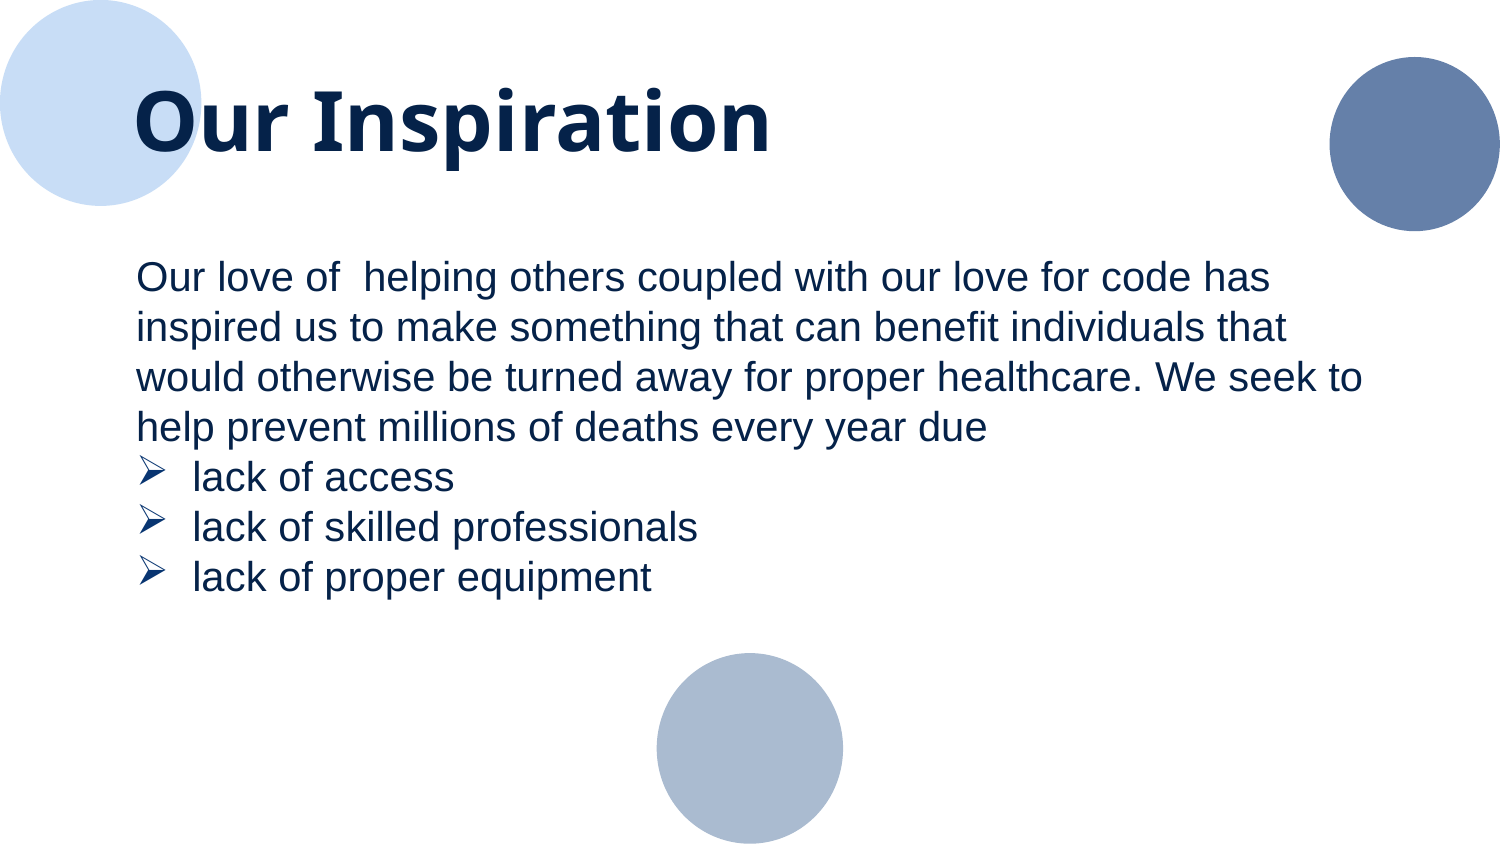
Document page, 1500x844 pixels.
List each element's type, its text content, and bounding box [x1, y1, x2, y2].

title Our Inspiration [117, 88, 1067, 149]
list Our love of helping others coupled with our love for code has inspired us to make something that can benefit individuals that would otherwise be turned away for proper healthcare. We seek to help prevent millions of deaths every year due lack of access lack of skilled professionals lack of proper equipment [120, 234, 1387, 646]
